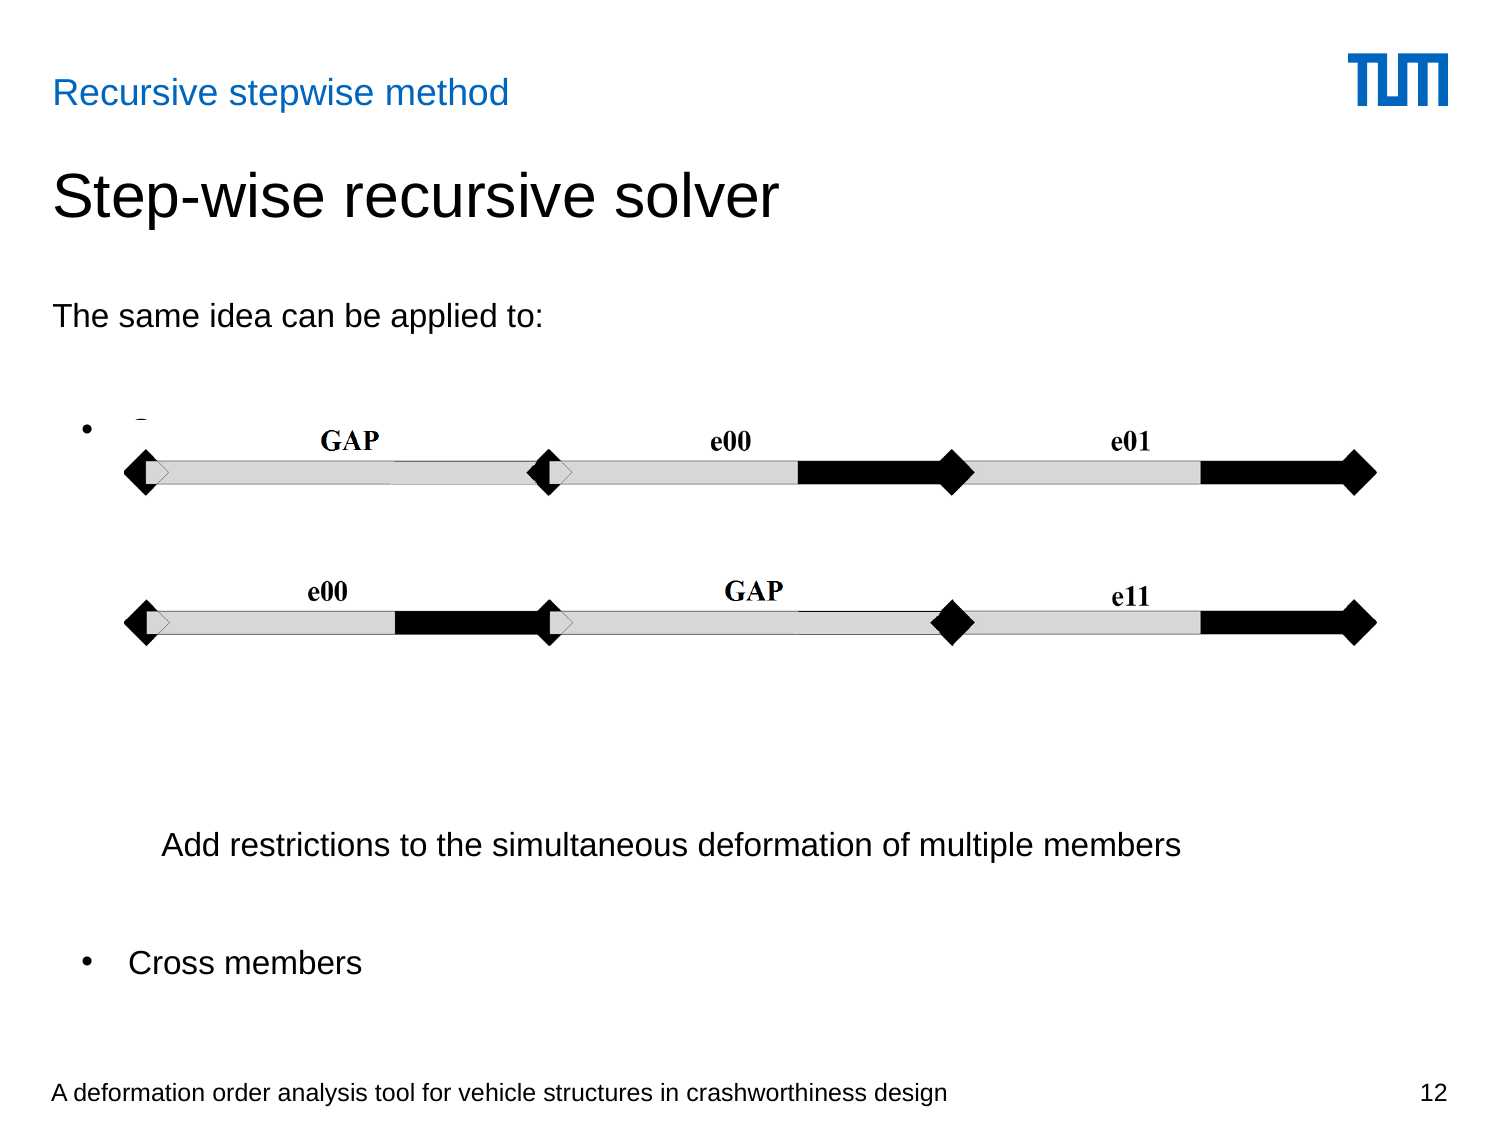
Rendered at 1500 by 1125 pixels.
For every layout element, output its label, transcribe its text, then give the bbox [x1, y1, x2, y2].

list The same idea can be applied to: Gaps Cross members [52, 288, 1449, 1061]
text_box Recursive stepwise method [52, 45, 1449, 113]
picture [123, 420, 1378, 678]
text_box Add restrictions to the simultaneous deformation of multiple members [161, 817, 1340, 864]
title Step-wise recursive solver [52, 162, 1449, 231]
footer A deformation order analysis tool for vehicle structures in crashworthiness design [51, 1061, 1112, 1122]
slide_number 12 [1112, 1061, 1448, 1122]
